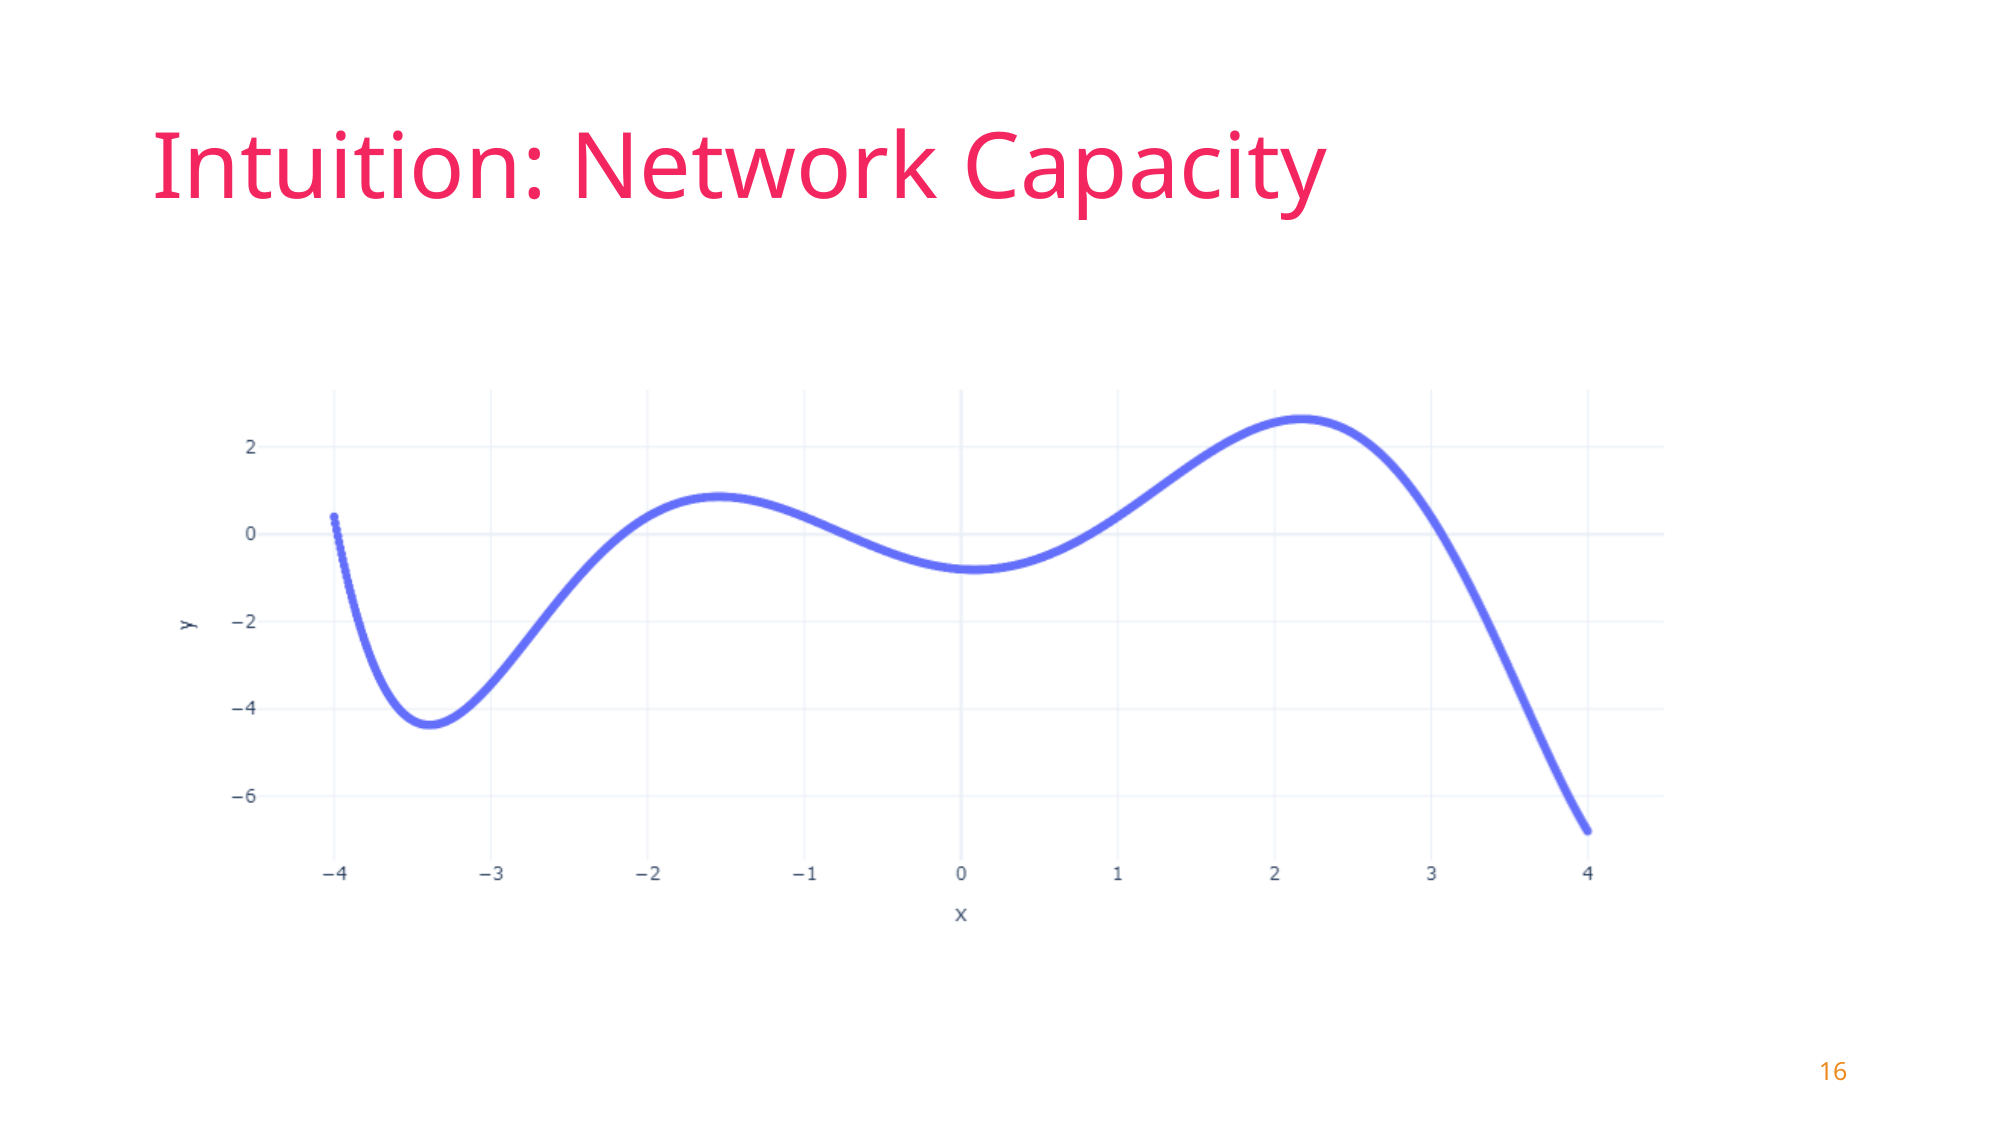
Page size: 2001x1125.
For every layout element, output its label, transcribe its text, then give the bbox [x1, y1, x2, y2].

slide_number 16 [1412, 1042, 1863, 1103]
picture [136, 298, 1863, 983]
title Intuition: Network Capacity [137, 59, 1863, 278]
